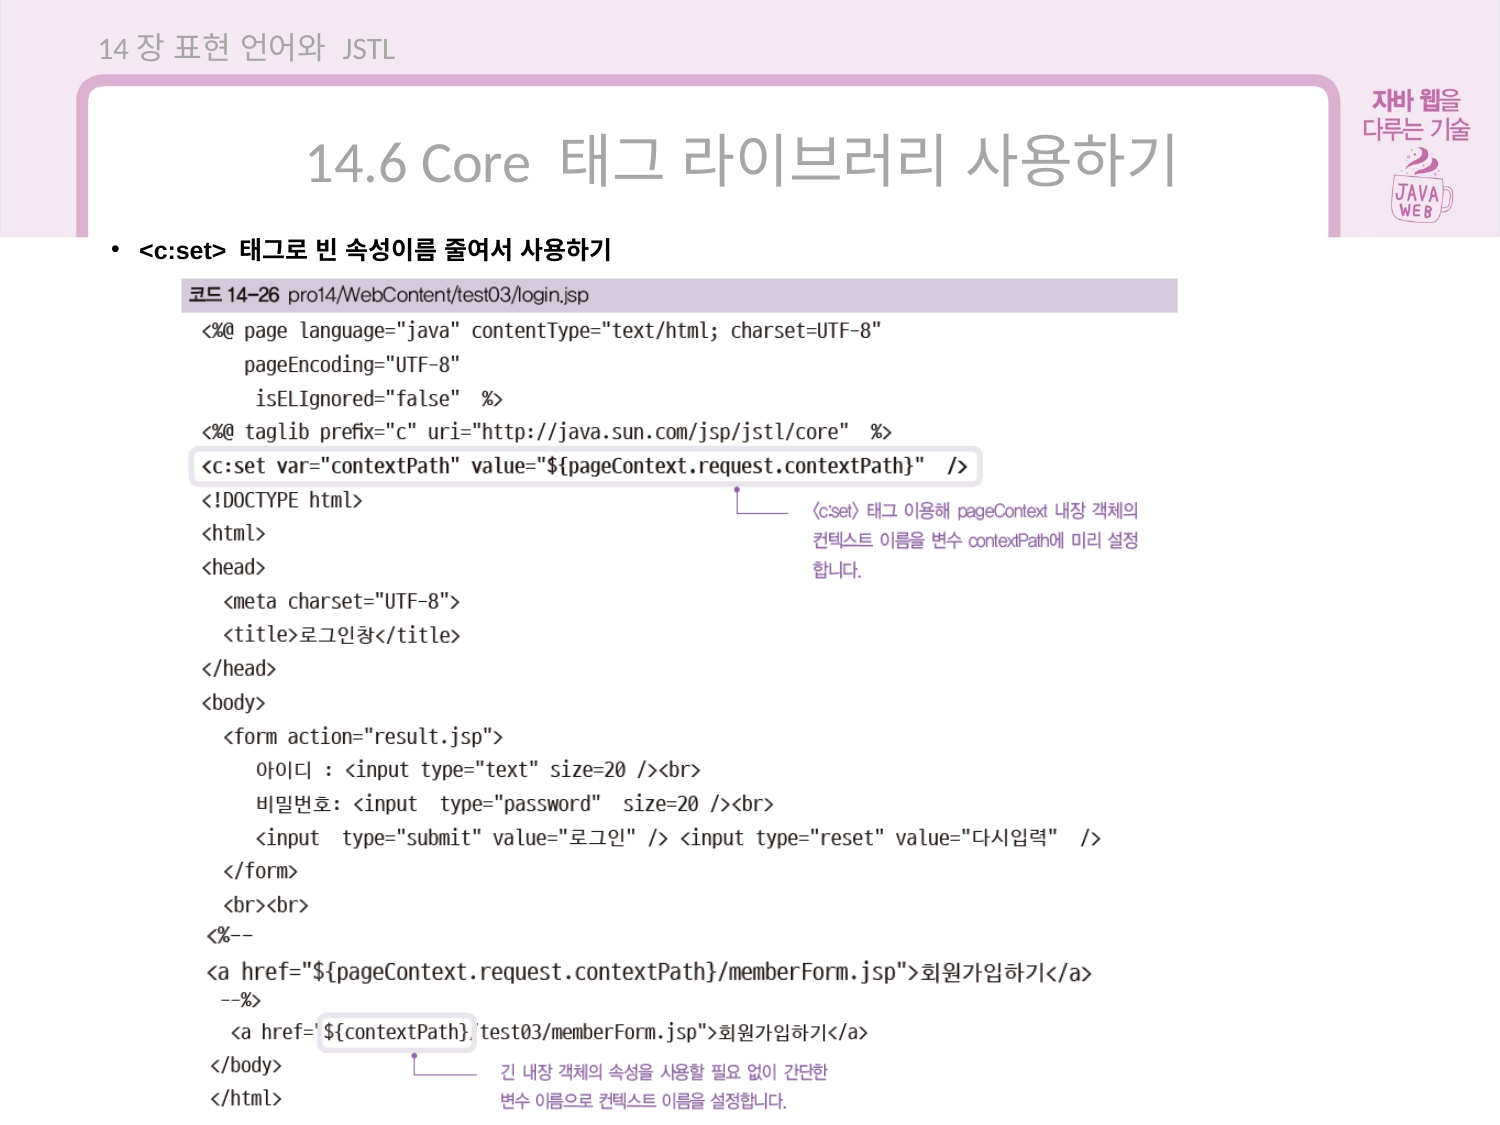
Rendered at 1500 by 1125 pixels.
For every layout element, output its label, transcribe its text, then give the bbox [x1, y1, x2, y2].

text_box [166, 272, 1291, 1115]
text_box <c:set> 태그로 빈 속성이름 줄여서 사용하기 [96, 226, 1300, 272]
text_box 14.6 Core 태그 라이브러리 사용하기 [217, 117, 1268, 202]
picture [0, 0, 1500, 1125]
text_box 14장 표현 언어와 JSTL [82, 0, 1133, 74]
